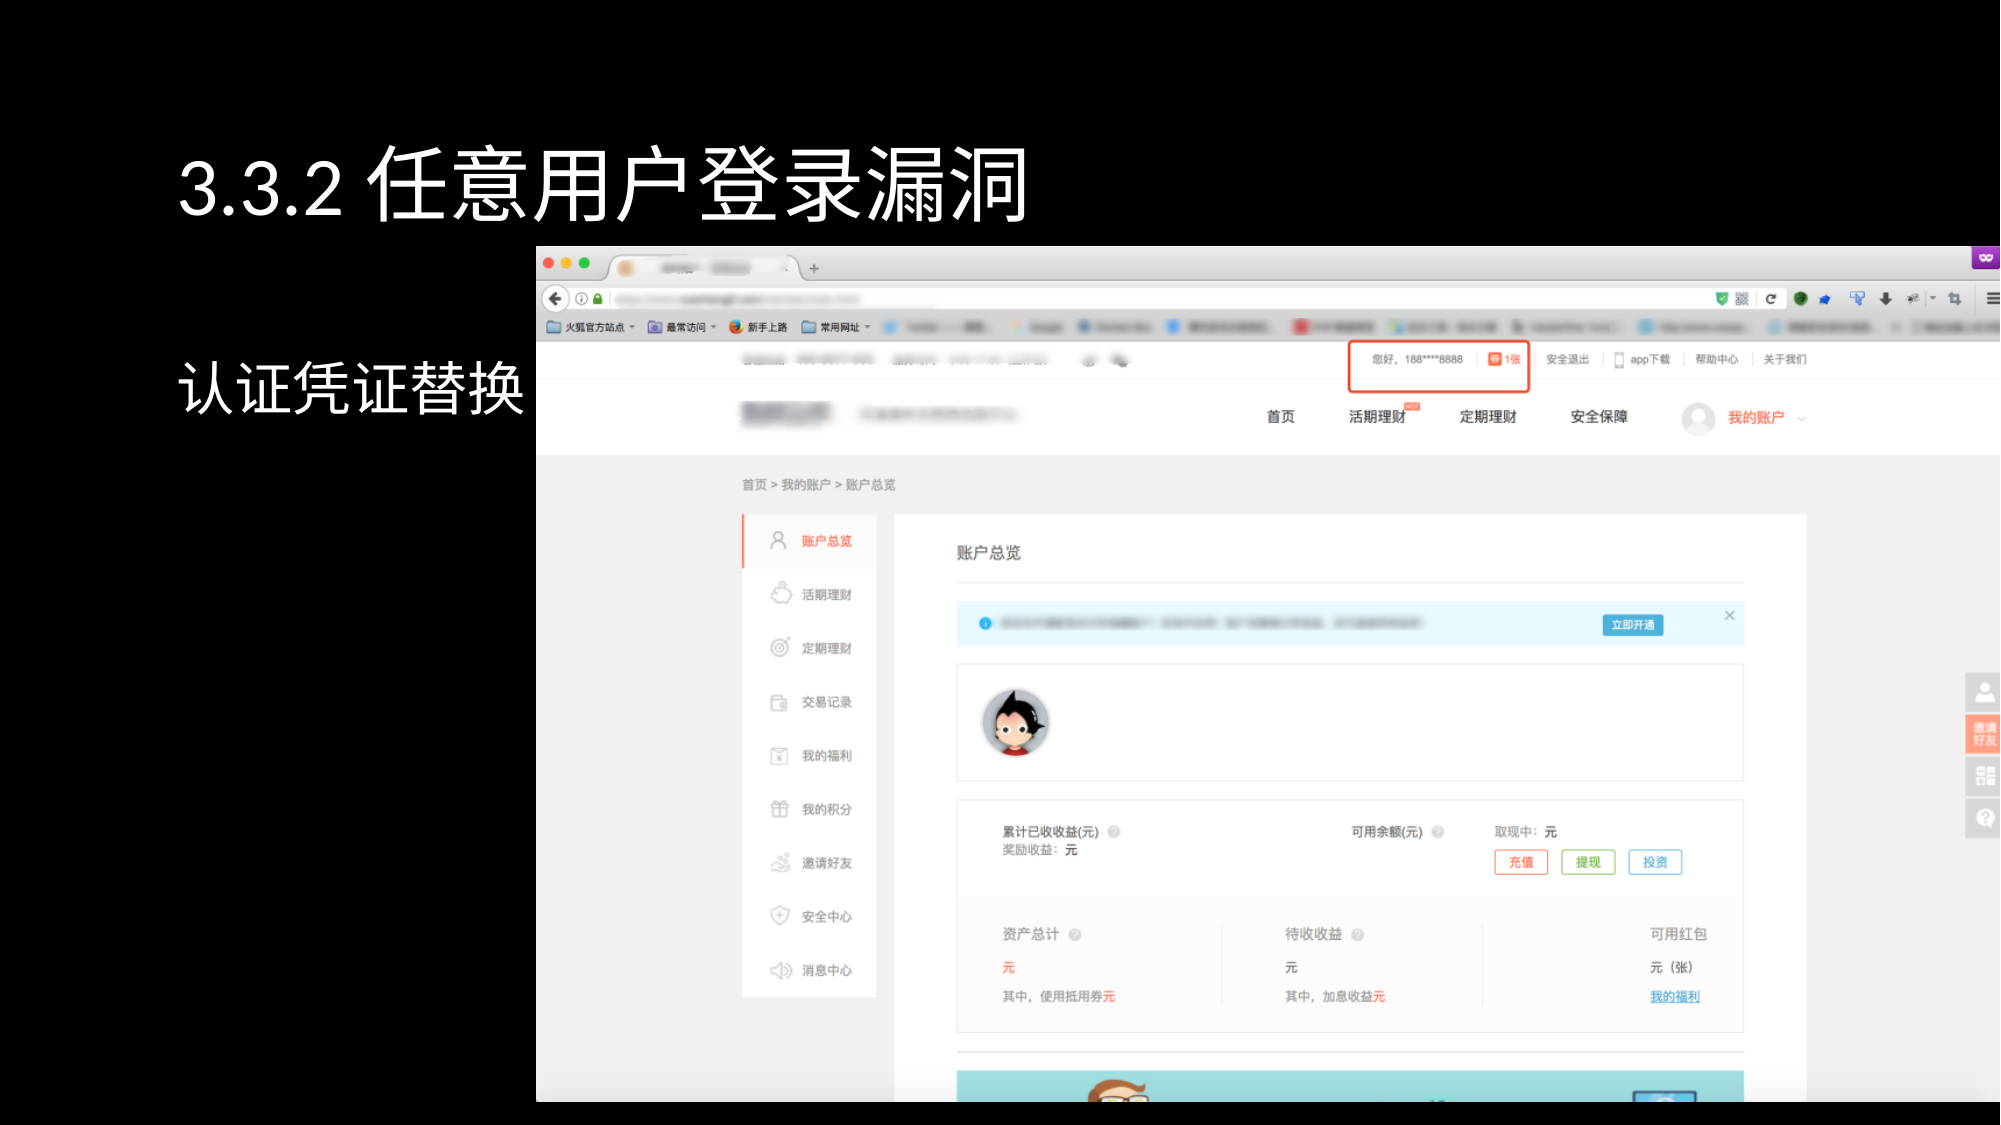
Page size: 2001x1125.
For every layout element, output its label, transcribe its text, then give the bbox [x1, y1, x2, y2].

text_box 3.3.2任意用户登录漏洞 认证凭证替换 [161, 124, 1871, 810]
picture [536, 246, 2000, 1102]
